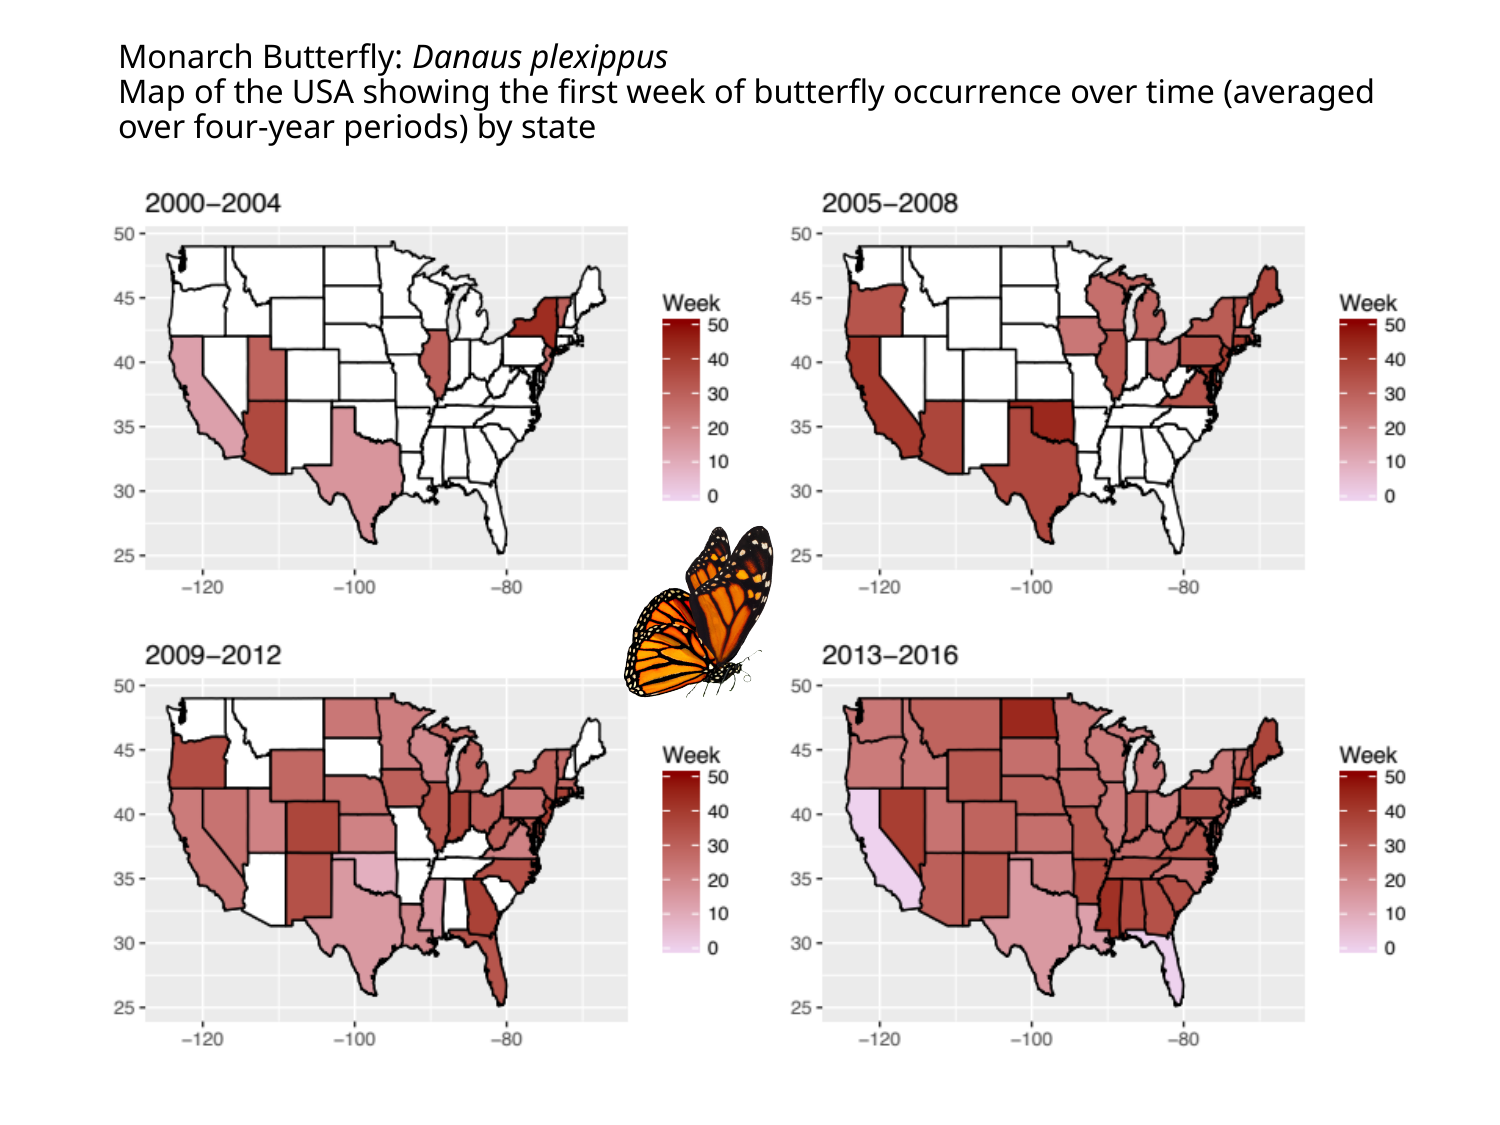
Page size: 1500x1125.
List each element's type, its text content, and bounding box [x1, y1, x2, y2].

picture [74, 181, 1425, 1082]
title Monarch Butterfly: Danaus plexippus Map of the USA showing the first week of butterfly occurrence over time (averaged over four-year periods) by state [103, 32, 1397, 155]
